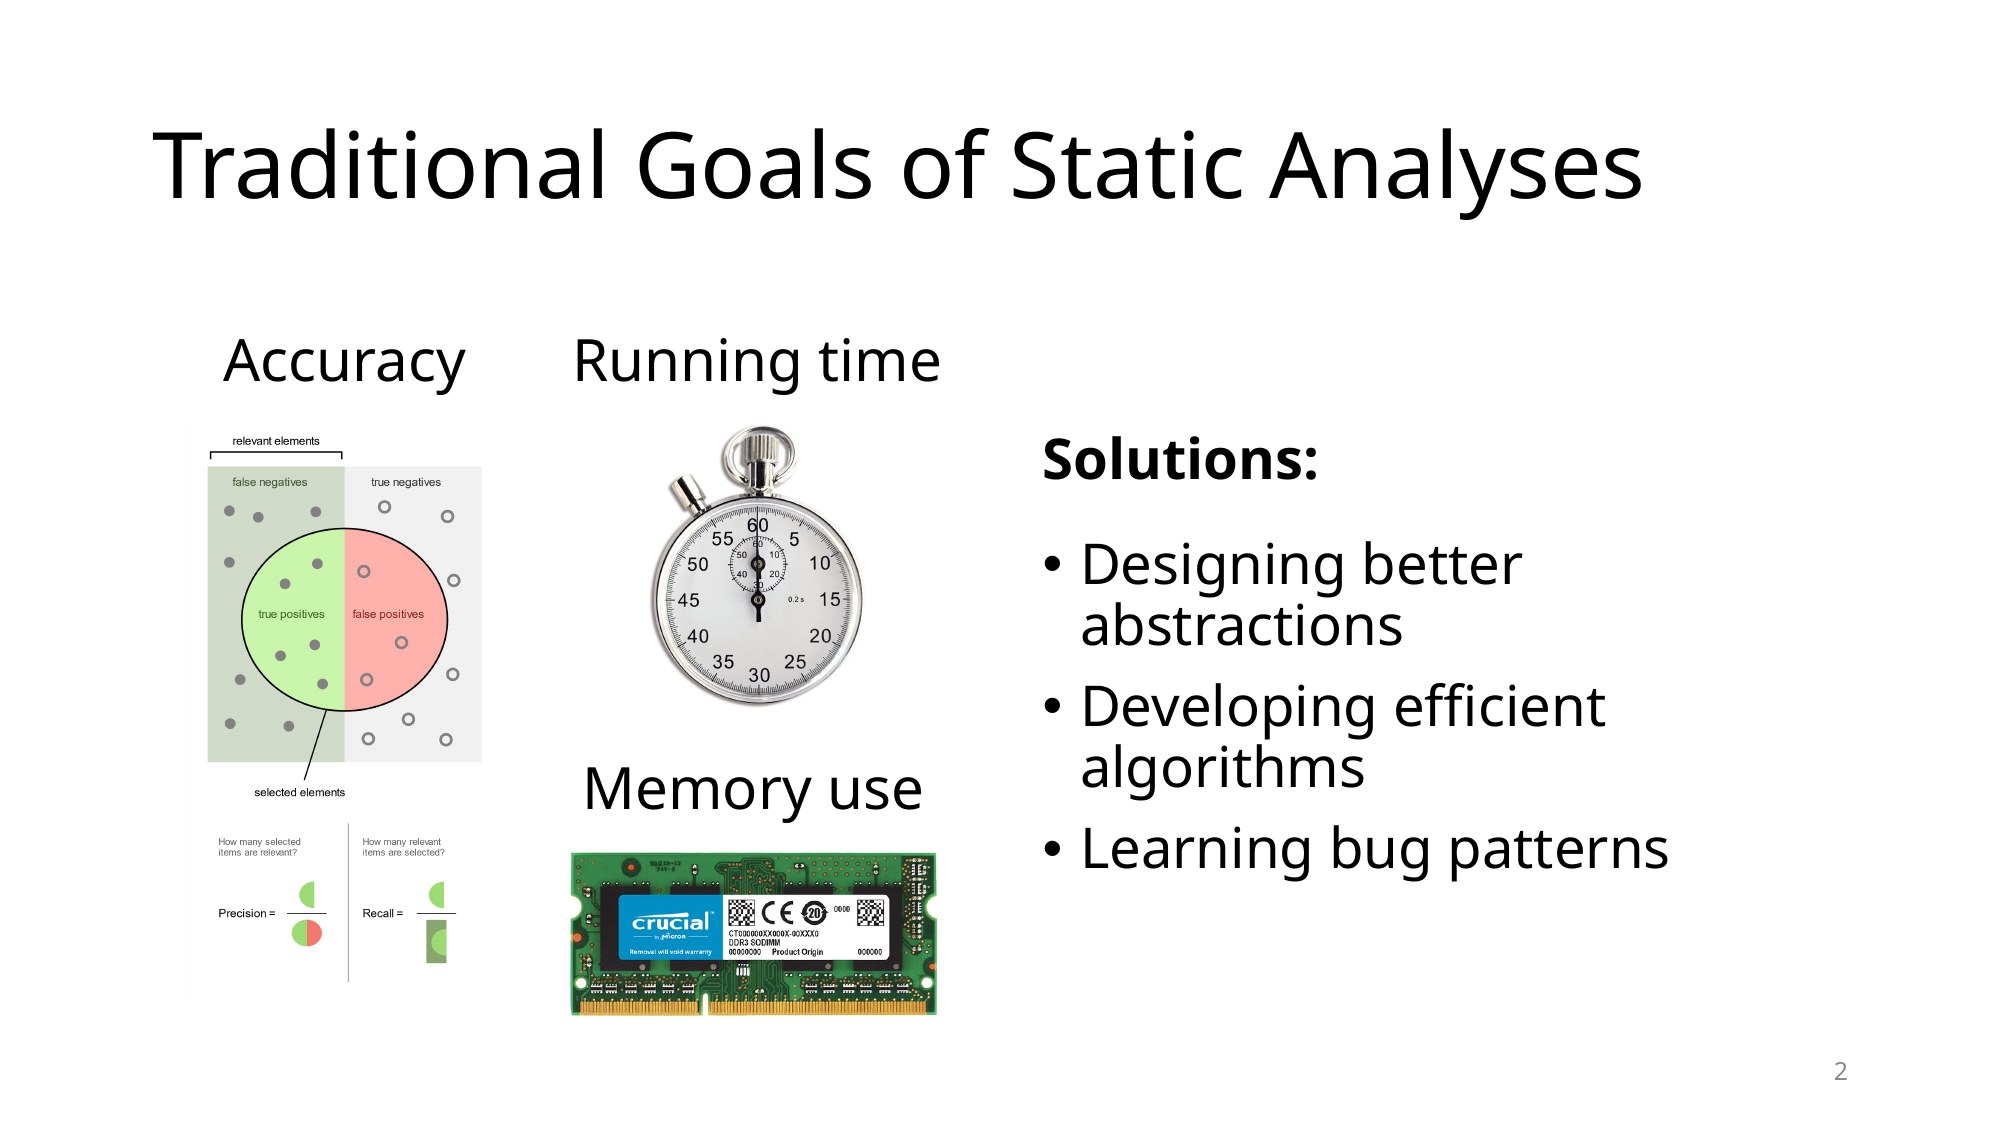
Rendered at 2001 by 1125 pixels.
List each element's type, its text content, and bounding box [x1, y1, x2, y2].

title Traditional Goals of Static Analyses [137, 59, 1863, 278]
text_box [575, 315, 939, 709]
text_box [185, 315, 503, 1000]
slide_number 2 [1638, 1042, 1863, 1103]
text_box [570, 743, 937, 1021]
list Solutions: Designing better abstractions Developing efficient algorithms Learning bug patterns [1012, 299, 1863, 1014]
